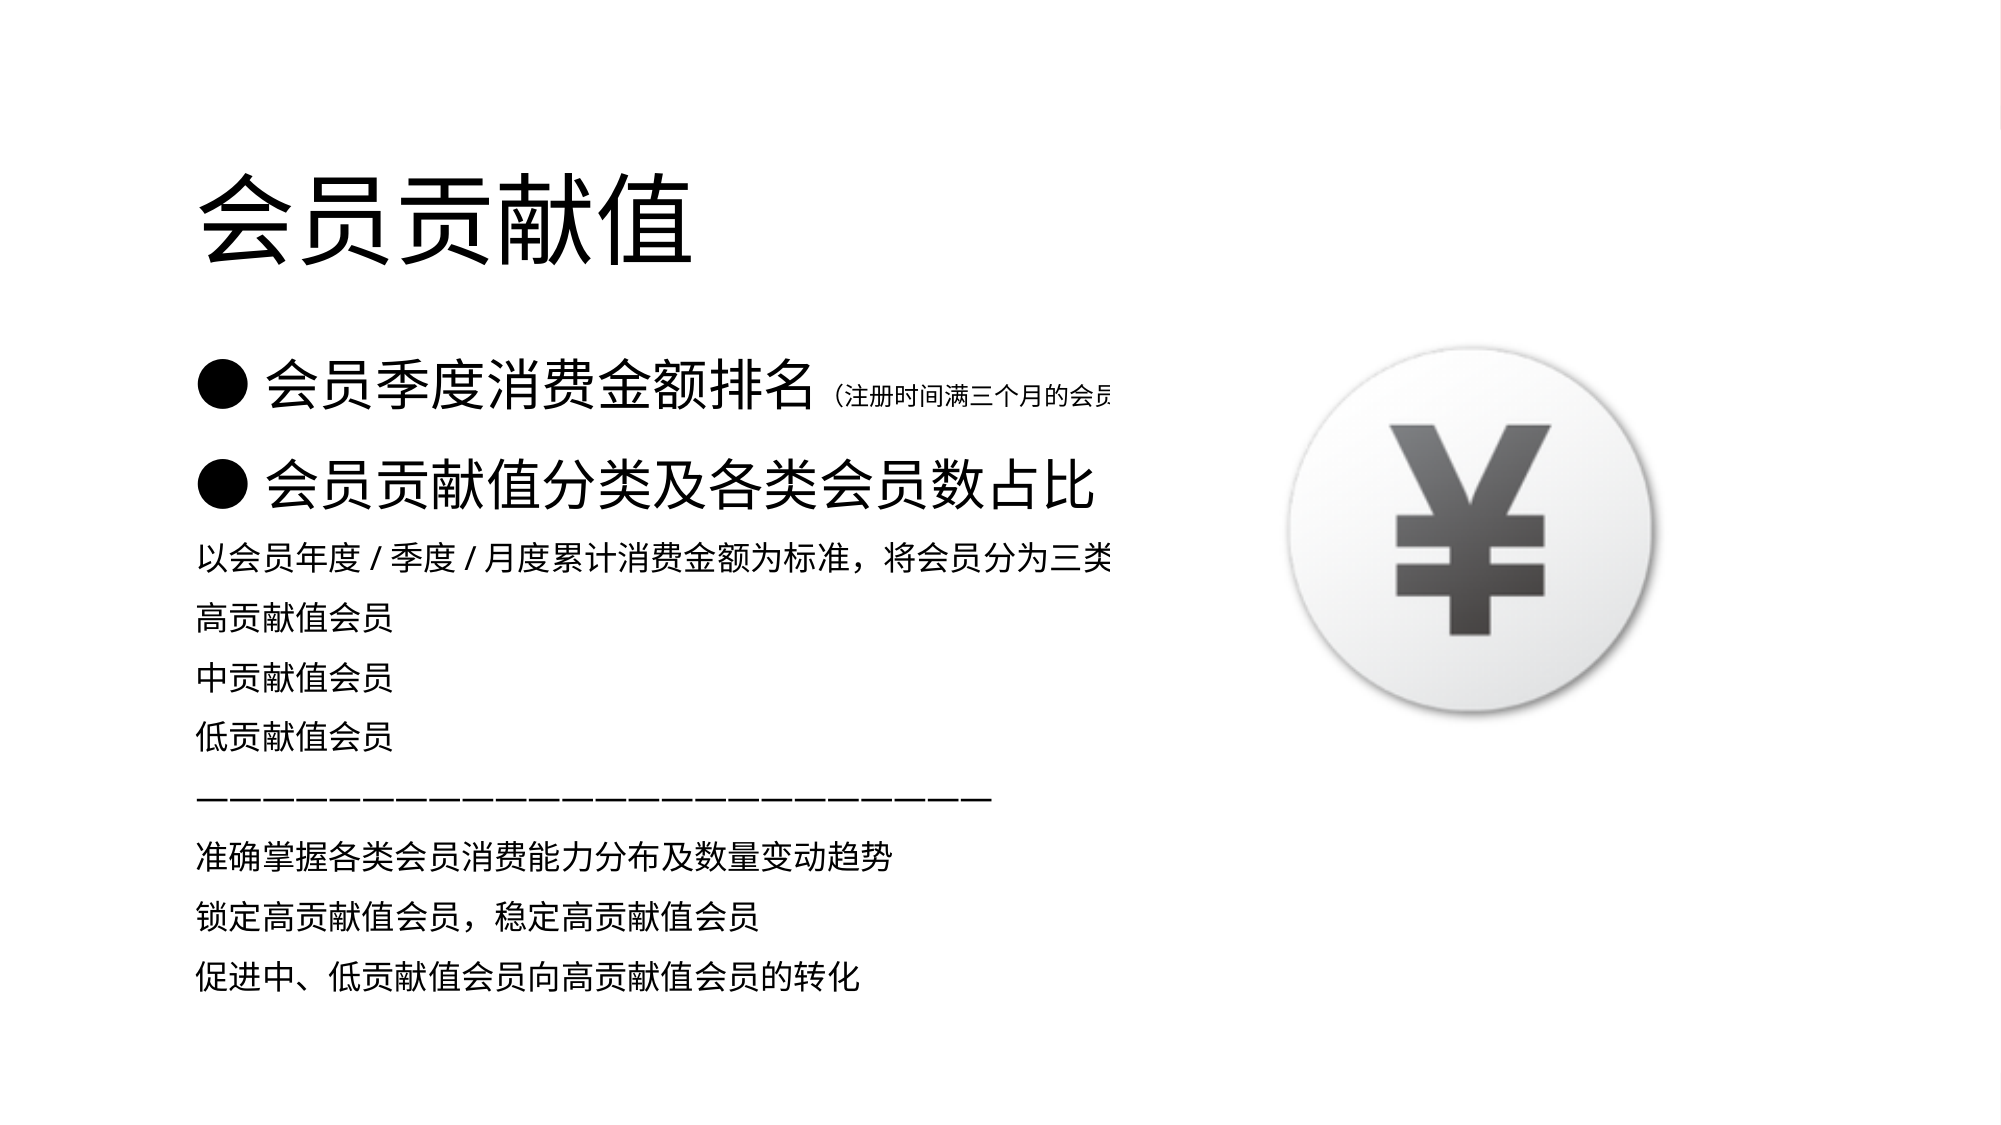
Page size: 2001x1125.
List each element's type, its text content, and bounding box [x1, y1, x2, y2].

picture [1110, 326, 1840, 744]
text_box 会员贡献值 ●会员季度消费金额排名（注册时间满三个月的会员） ●会员贡献值分类及各类会员数占比 以会员年度/季度/月度累计消费金额为标准，将会员分为三类： 高贡献值会员 中贡献值会员 低贡献值会员 ———————————————————————— 准确掌握各类会员消费能力分布及数量变动趋势 锁定高贡献值会员，稳定高贡献值会员 促进中、低贡献值会员向高贡献值会员的转化 [180, 89, 1867, 1004]
